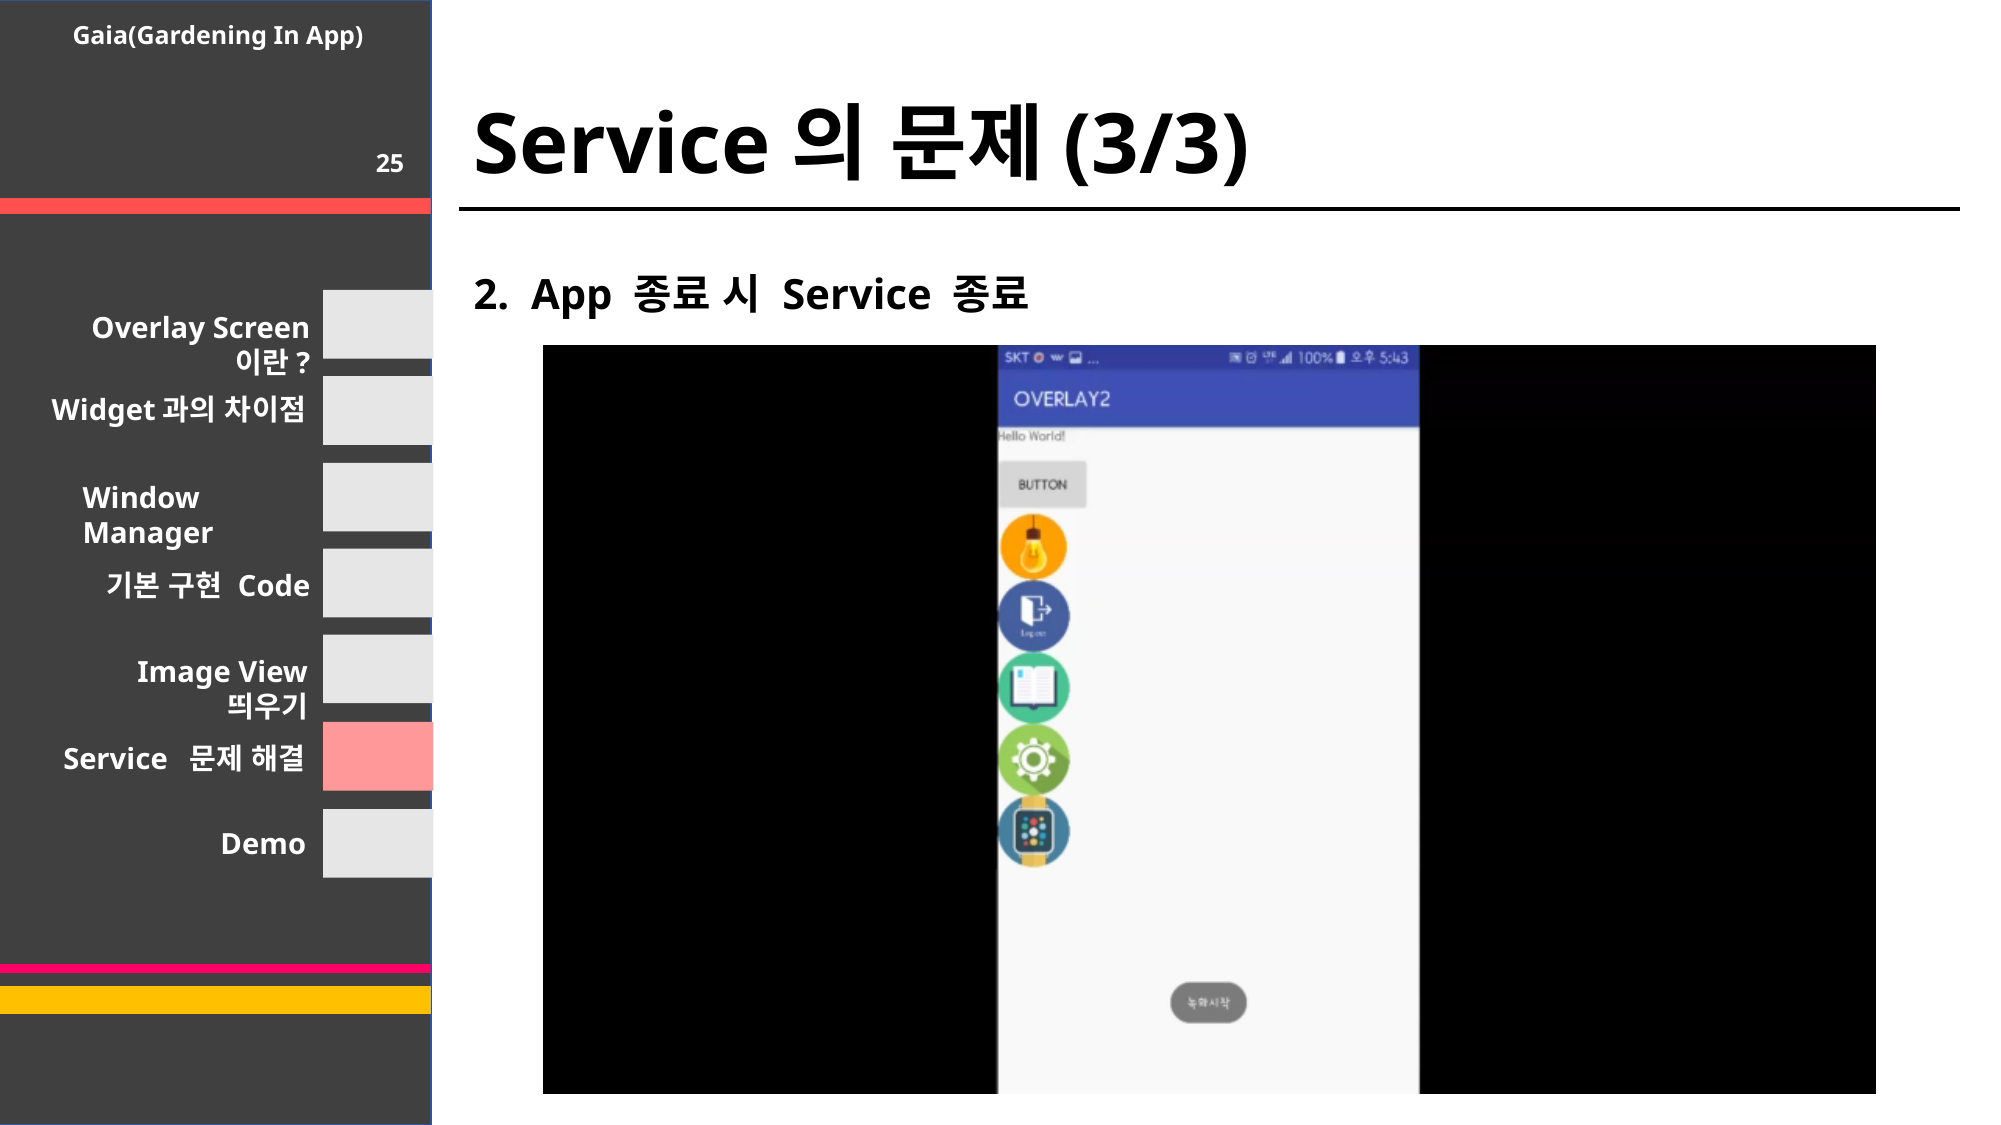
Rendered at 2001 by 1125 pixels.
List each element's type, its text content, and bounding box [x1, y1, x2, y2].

text_box 2. App 종료 시 Service 종료 [458, 260, 1686, 326]
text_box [542, 344, 1877, 1095]
text_box Service의 문제(3/3) [458, 82, 1913, 198]
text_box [0, 0, 432, 1125]
